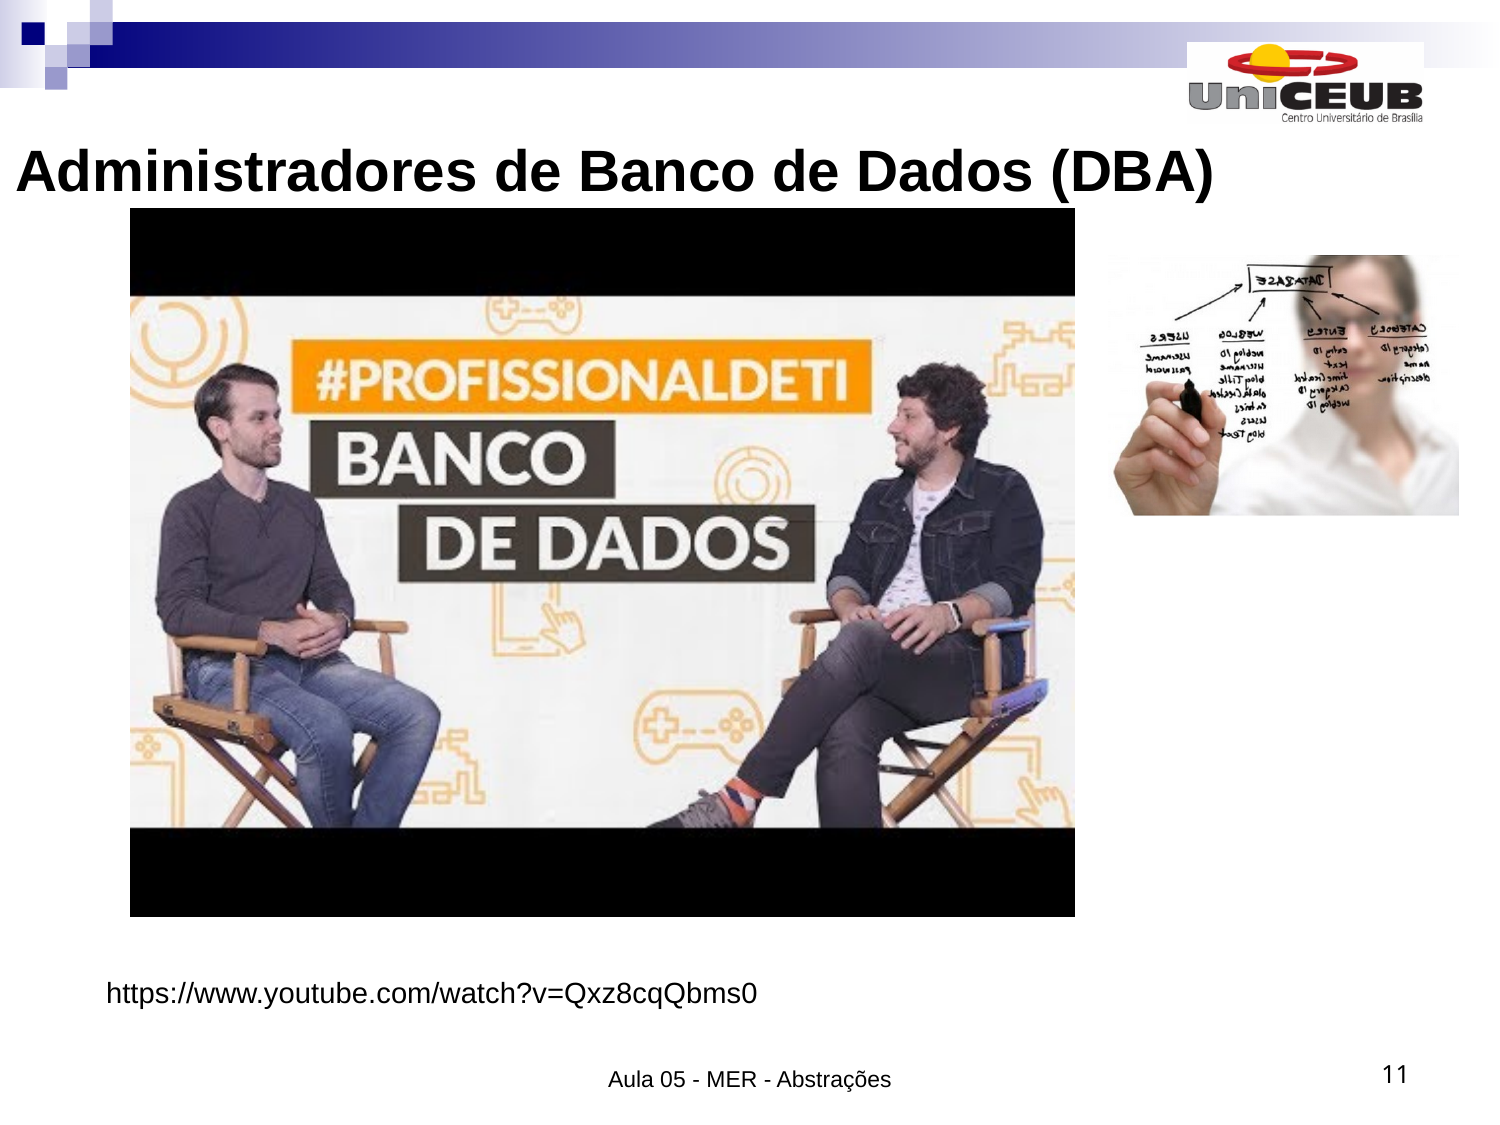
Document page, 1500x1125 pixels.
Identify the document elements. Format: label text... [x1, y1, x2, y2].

text_box https://www.youtube.com/watch?v=Qxz8cqQbms0 [91, 959, 908, 1025]
picture [1108, 255, 1460, 517]
picture [130, 208, 1076, 917]
picture [1186, 42, 1424, 125]
title Administradores de Banco de Dados (DBA) [0, 137, 1500, 199]
text_box Aula 05 - MER - Abstrações [512, 1024, 988, 1100]
text_box ‹#› [1074, 1024, 1425, 1100]
